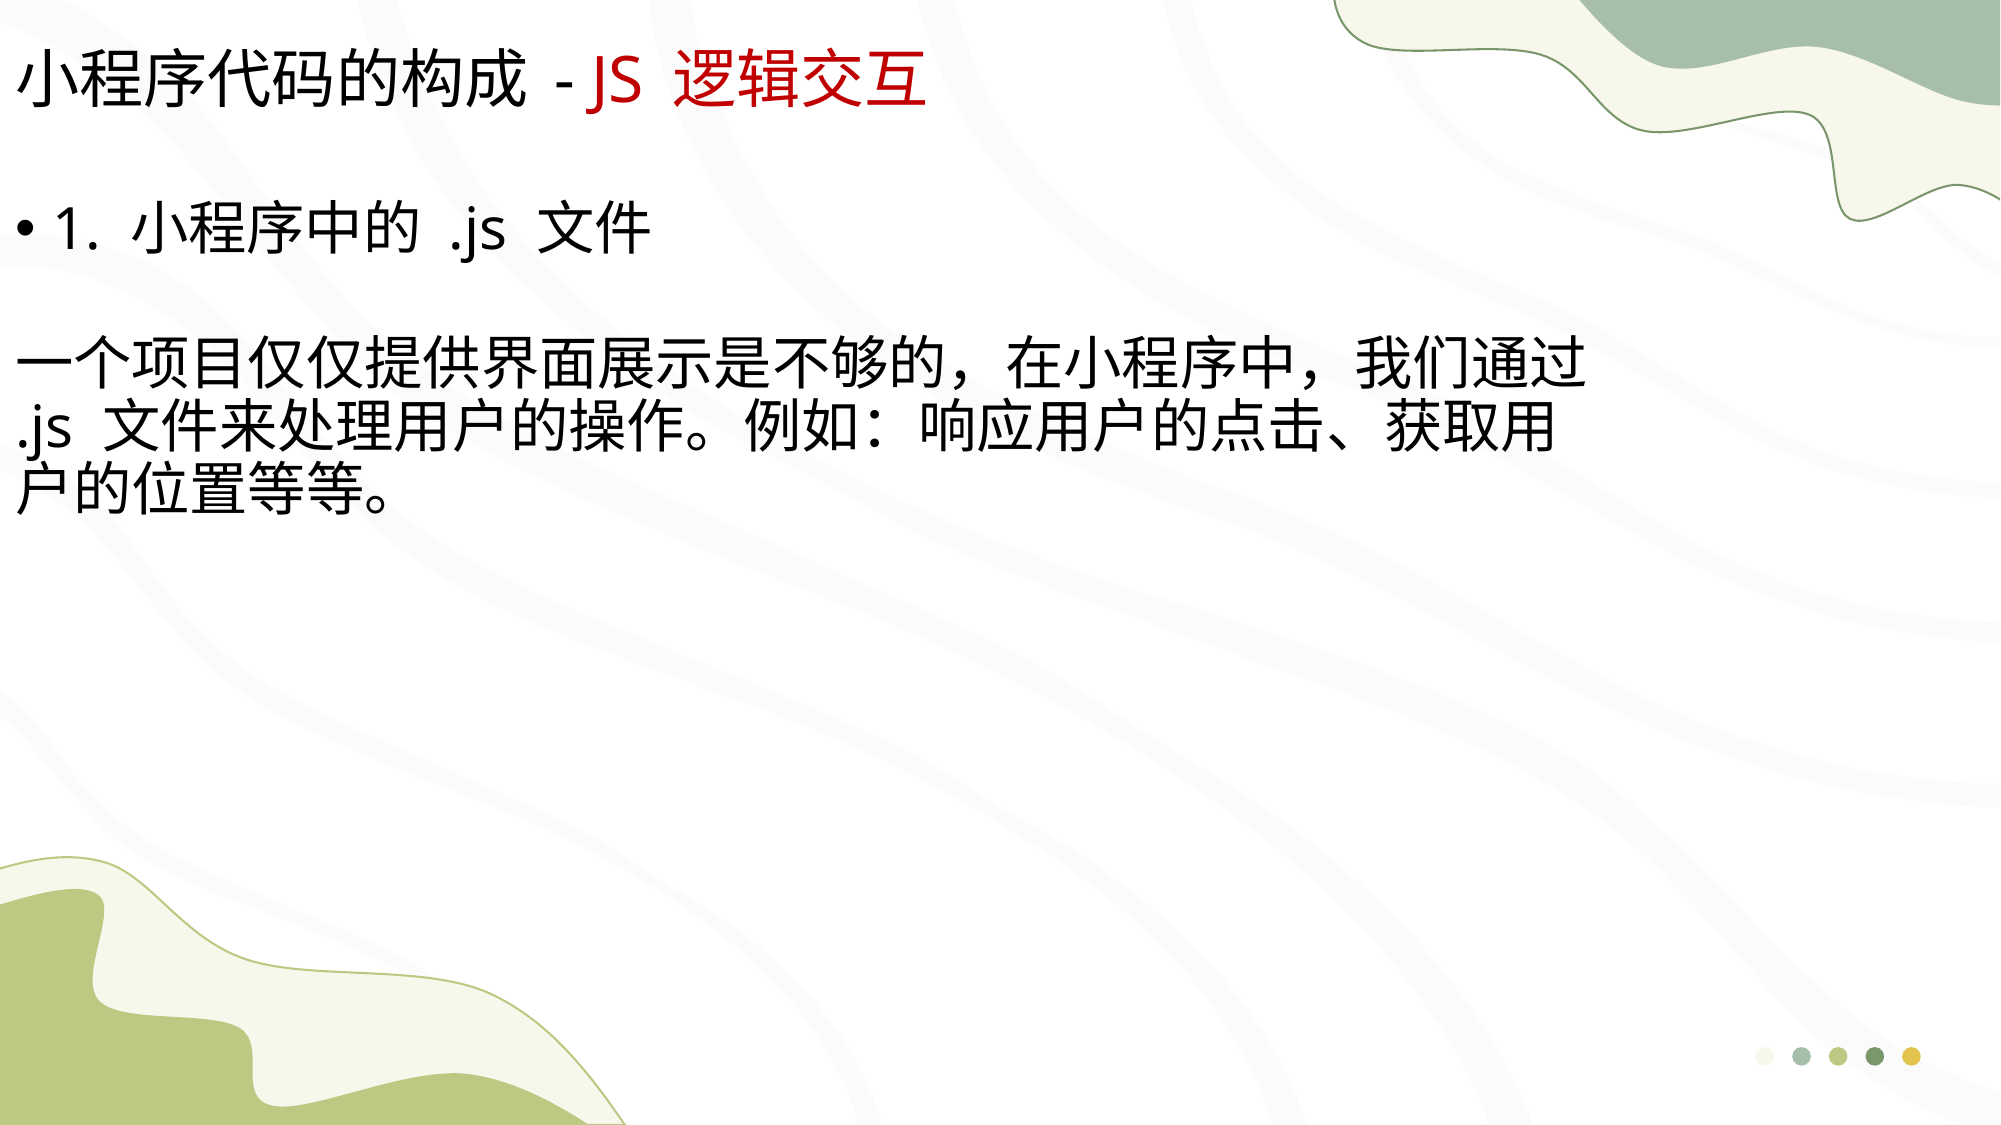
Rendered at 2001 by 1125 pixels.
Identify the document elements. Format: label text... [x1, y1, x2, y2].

list 1. 小程序中的 .js 文件 [0, 192, 1616, 278]
list 一个项目仅仅提供界面展示是不够的，在小程序中，我们通过 .js 文件来处理用户的操作。例如：响应用户的点击、获取用户的位置等等。 [0, 326, 1616, 1067]
title 小程序代码的构成 - JS 逻辑交互 [0, 38, 1439, 124]
